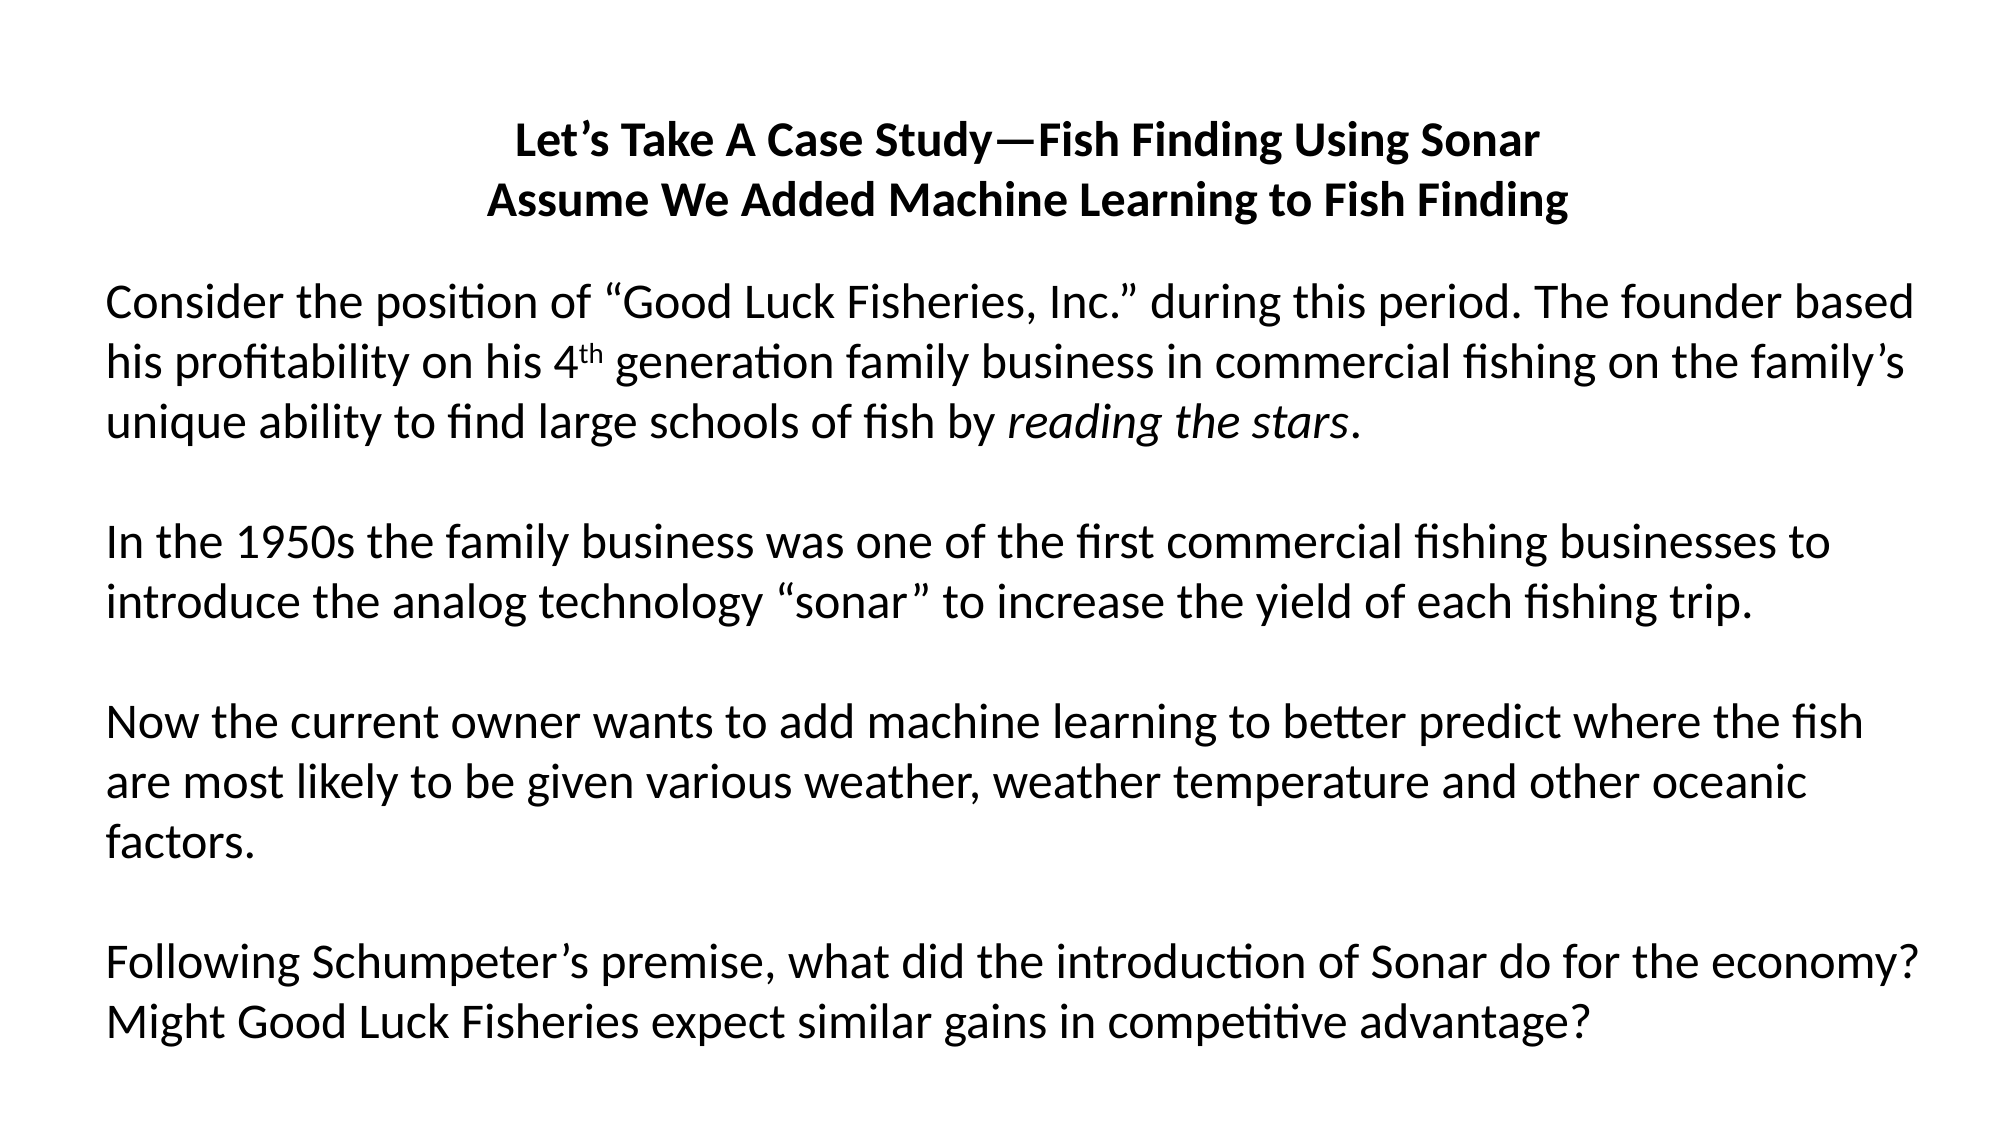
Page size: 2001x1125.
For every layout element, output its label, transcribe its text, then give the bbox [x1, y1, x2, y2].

text_box Let’s Take A Case Study—Fish Finding Using Sonar Assume We Added Machine Learning to Fish Finding [310, 98, 1746, 234]
text_box Consider the position of “Good Luck Fisheries, Inc.” during this period. The founder based his profitability on his 4th generation family business in commercial fishing on the family’s unique ability to find large schools of fish by reading the stars. In the 1950s the family business was one of the first commercial fishing businesses to introduce the analog technology “sonar” to increase the yield of each fishing trip. Now the current owner wants to add machine learning to better predict where the fish are most likely to be given various weather, weather temperature and other oceanic factors. Following Schumpeter’s premise, what did the introduction of Sonar do for the economy? Might Good Luck Fisheries expect similar gains in competitive advantage? [90, 261, 1946, 1057]
